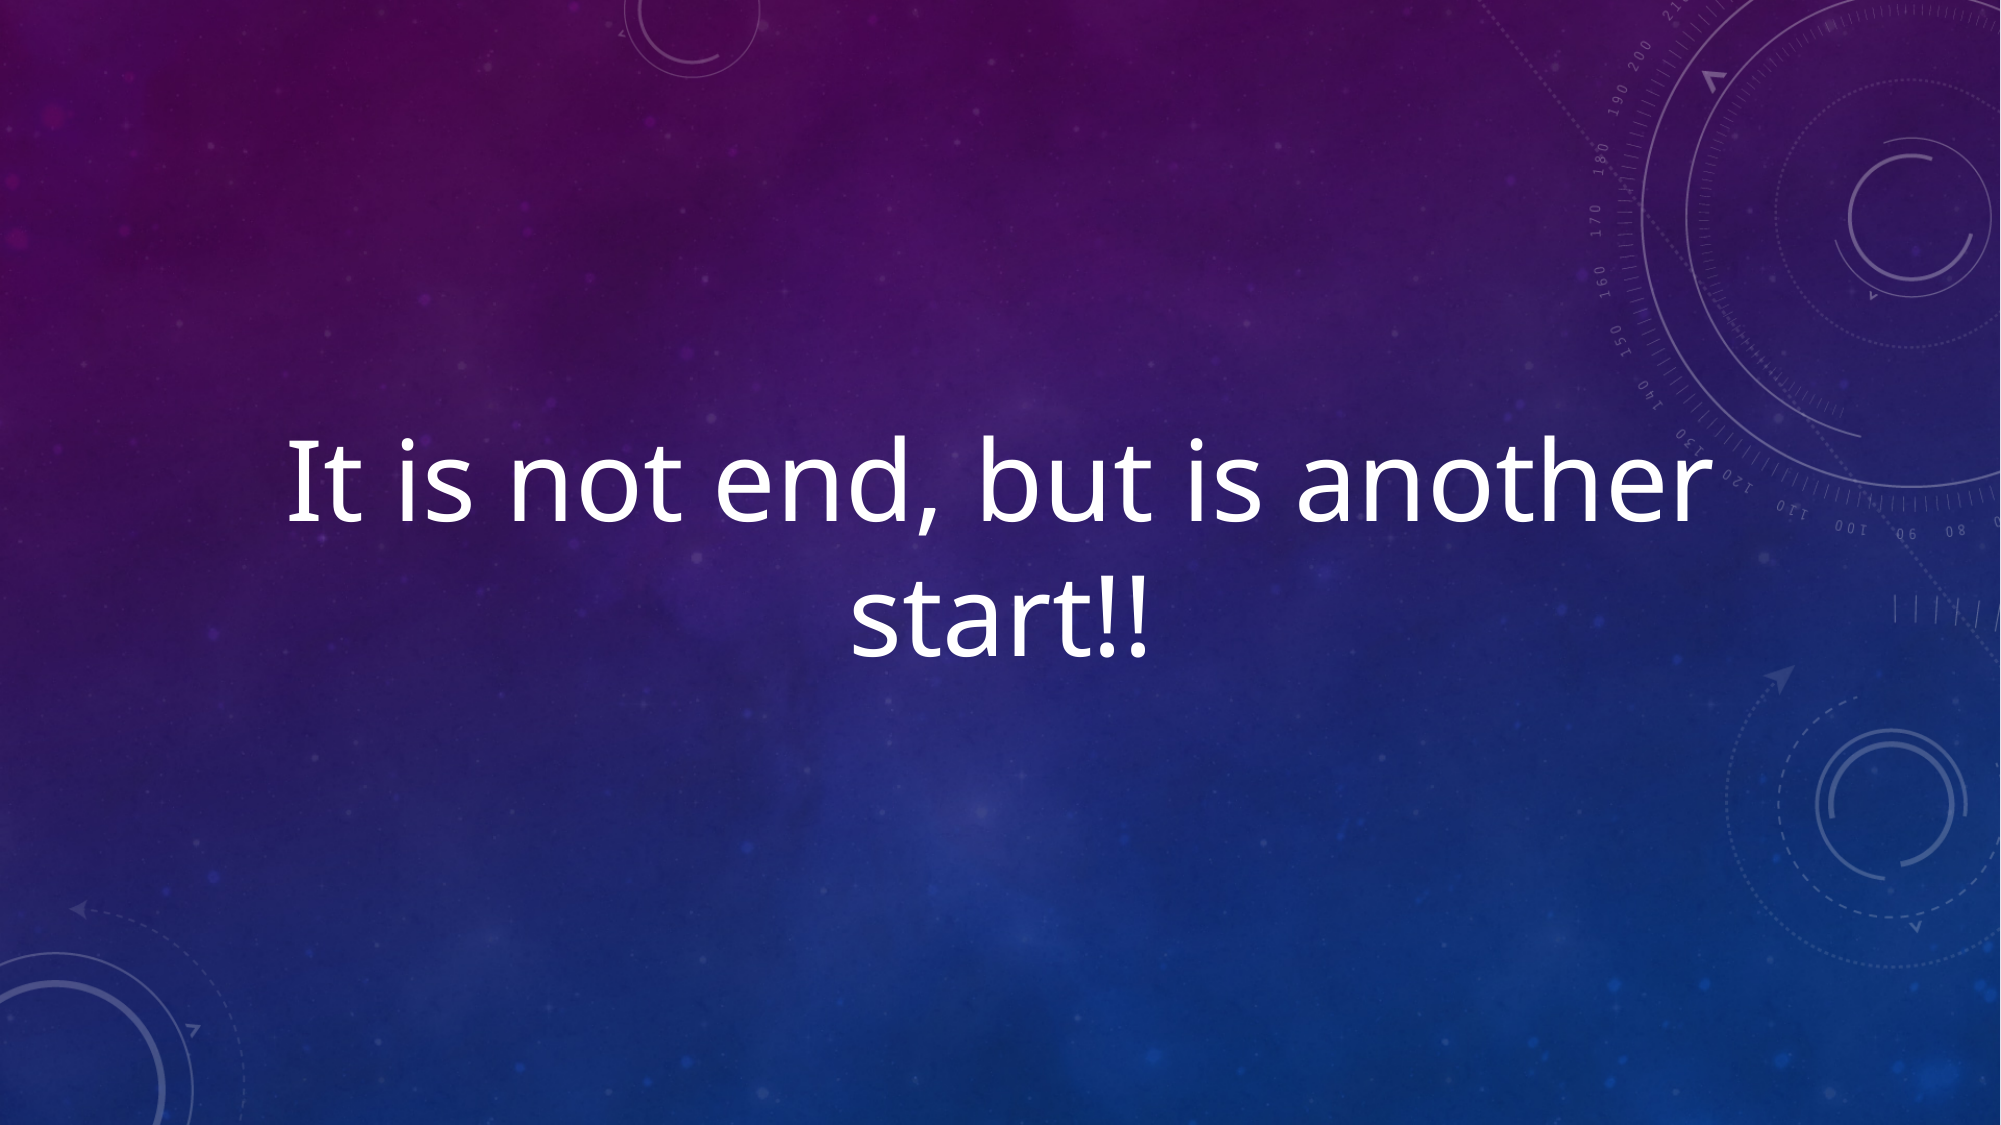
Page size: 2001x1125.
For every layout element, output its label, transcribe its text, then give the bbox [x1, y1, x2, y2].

picture [0, 0, 2001, 1125]
list It is not end, but is another start!! [105, 395, 1897, 693]
